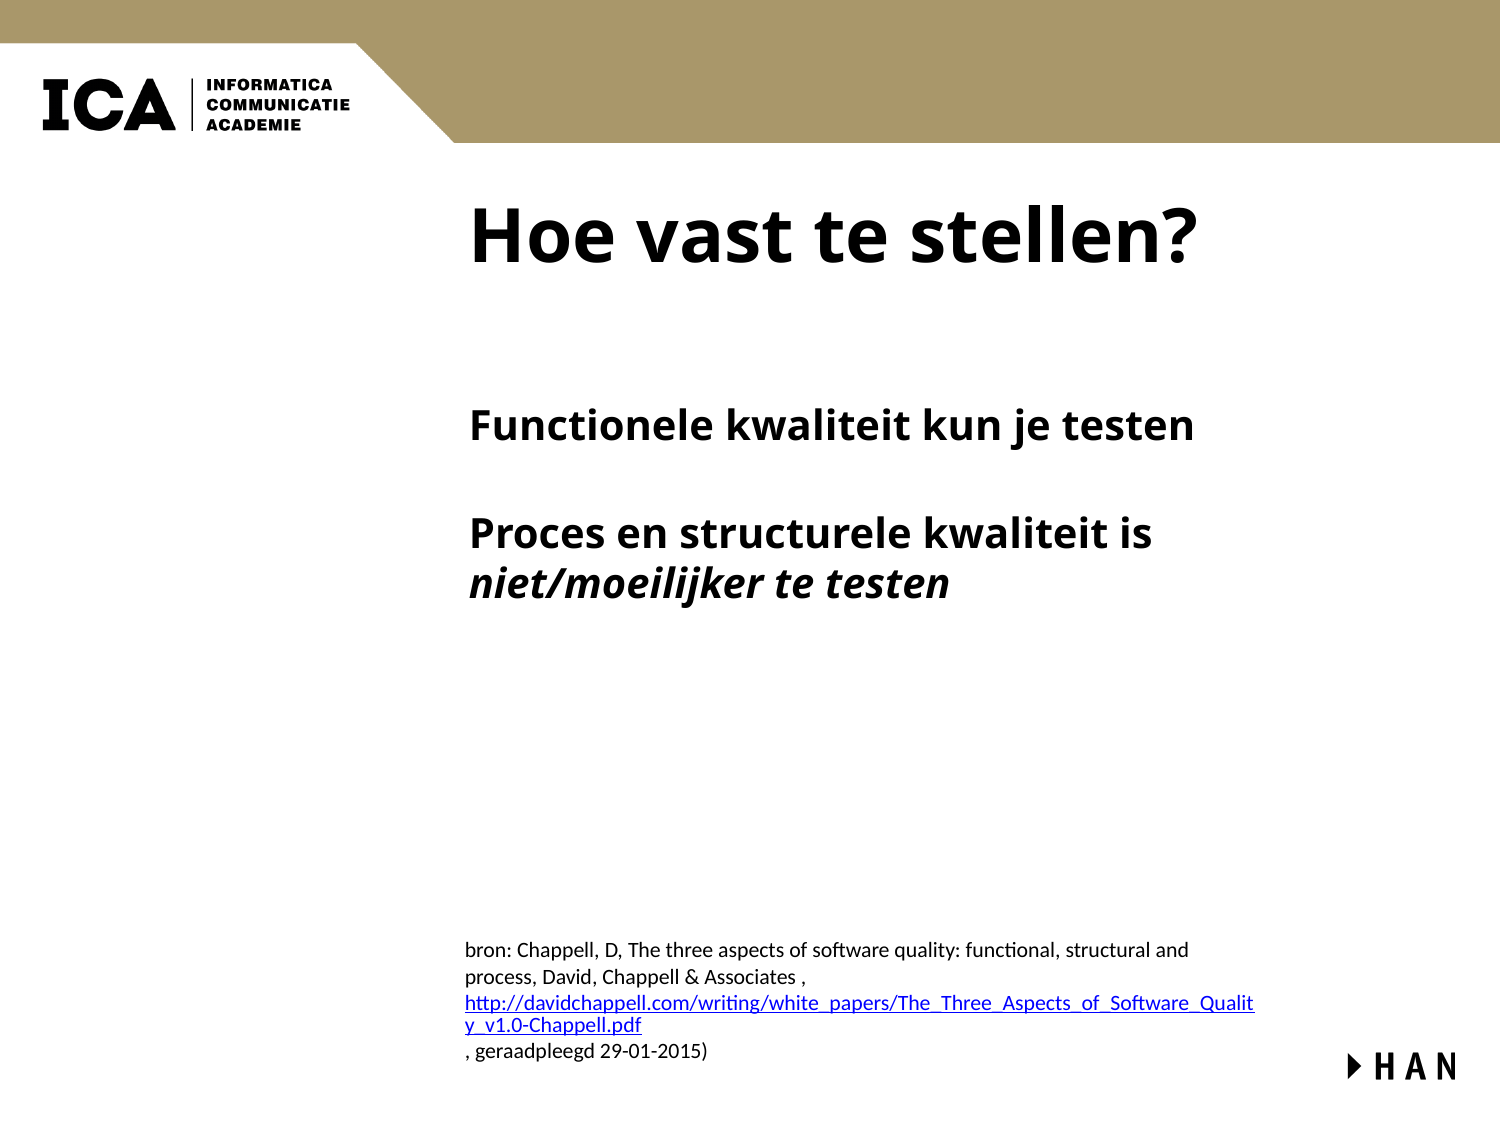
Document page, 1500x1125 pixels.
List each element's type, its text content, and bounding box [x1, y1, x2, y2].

list Functionele kwaliteit kun je testen Proces en structurele kwaliteit is niet/moeilijker te testen [453, 391, 1455, 1040]
title Hoe vast te stellen? [453, 179, 1455, 287]
text_box bron: Chappell, D, The three aspects of software quality: functional, structural and process, David, Chappell & Associates , http://davidchappell.com/writing/white_papers/The_Three_Aspects_of_Software_Quality_v1.0-Chappell.pdf, geraadpleegd 29-01-2015) [375, 928, 1270, 1049]
